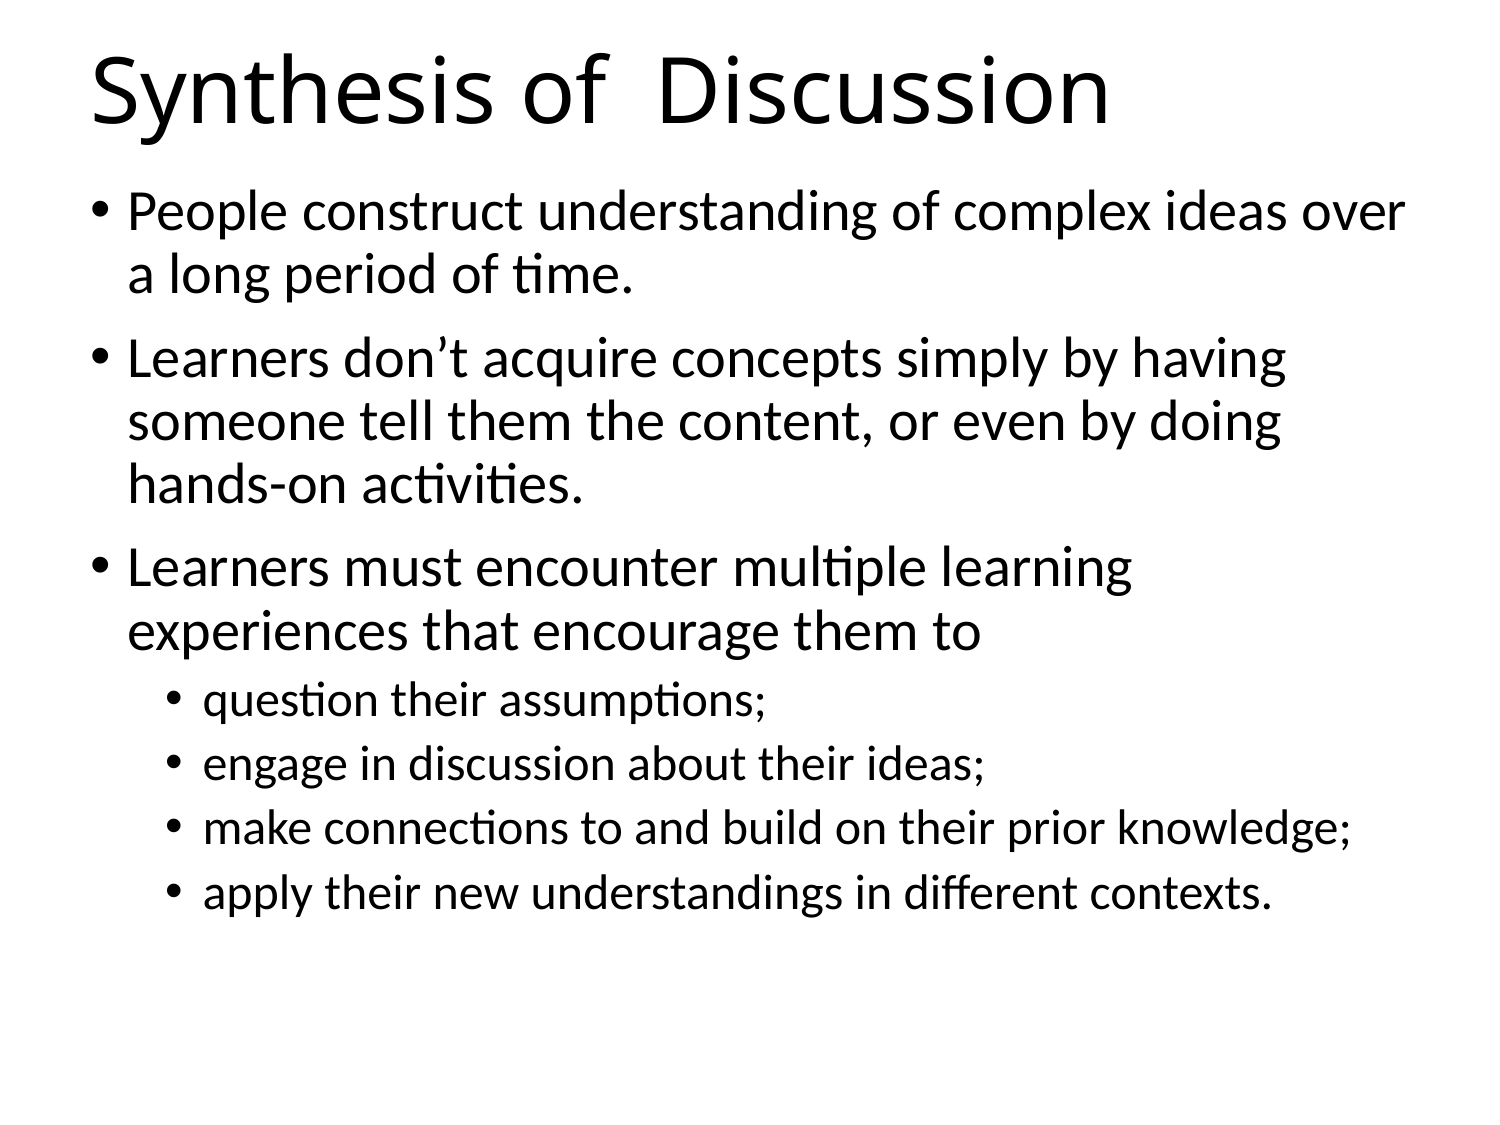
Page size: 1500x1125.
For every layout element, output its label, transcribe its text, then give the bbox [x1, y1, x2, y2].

list People construct understanding of complex ideas over a long period of time. Learners don’t acquire concepts simply by having someone tell them the content, or even by doing hands-on activities. Learners must encounter multiple learning experiences that encourage them to question their assumptions; engage in discussion about their ideas; make connections to and build on their prior knowledge; apply their new understandings in different contexts. [75, 172, 1425, 916]
title Synthesis of Discussion [75, 0, 1425, 172]
